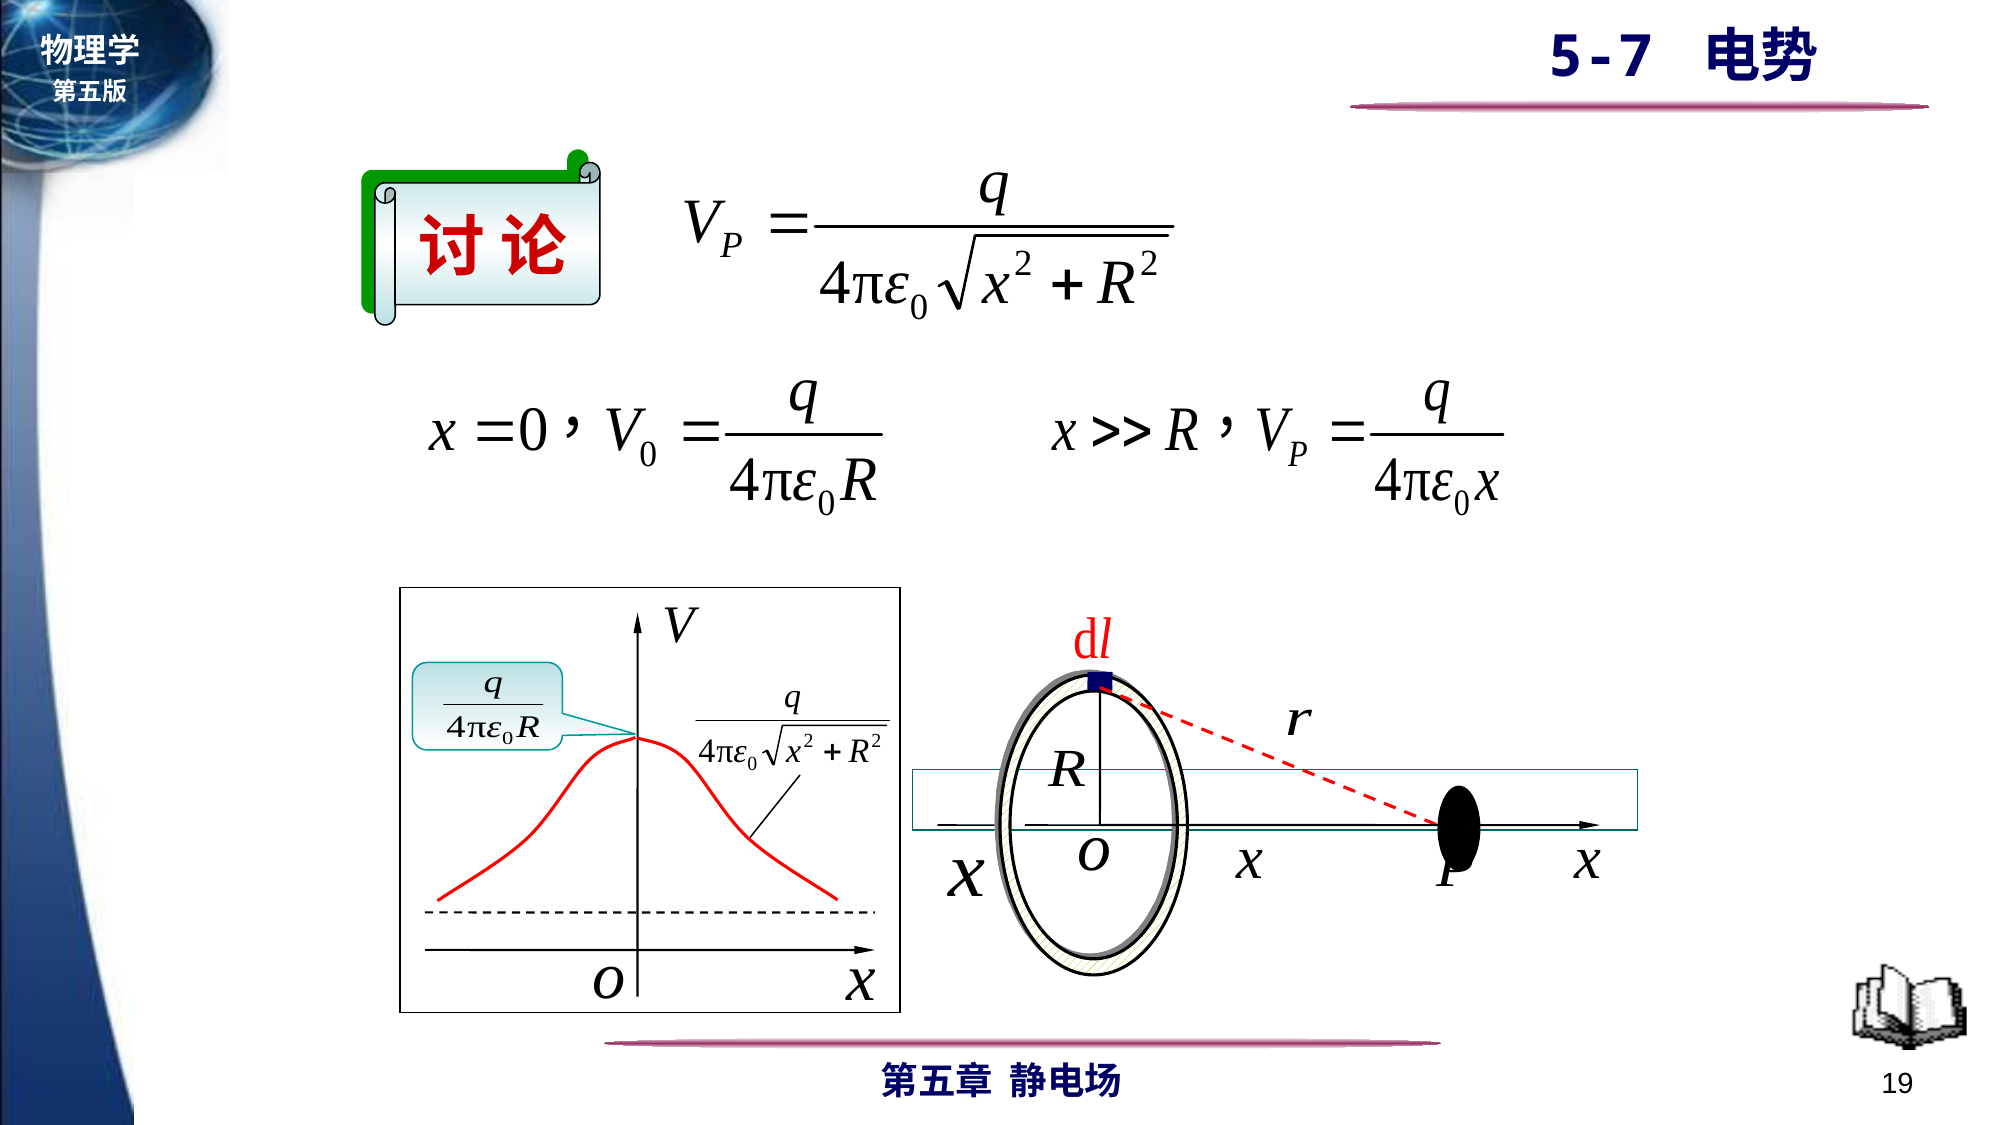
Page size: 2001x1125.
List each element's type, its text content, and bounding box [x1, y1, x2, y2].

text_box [1041, 349, 1515, 530]
slide_number 19 [1462, 1056, 1929, 1125]
picture [0, 0, 229, 1125]
text_box 讨 论 [374, 162, 600, 325]
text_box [417, 349, 895, 530]
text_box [399, 587, 900, 1013]
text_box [912, 604, 1638, 975]
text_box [678, 141, 1188, 332]
picture [1850, 962, 1967, 1050]
